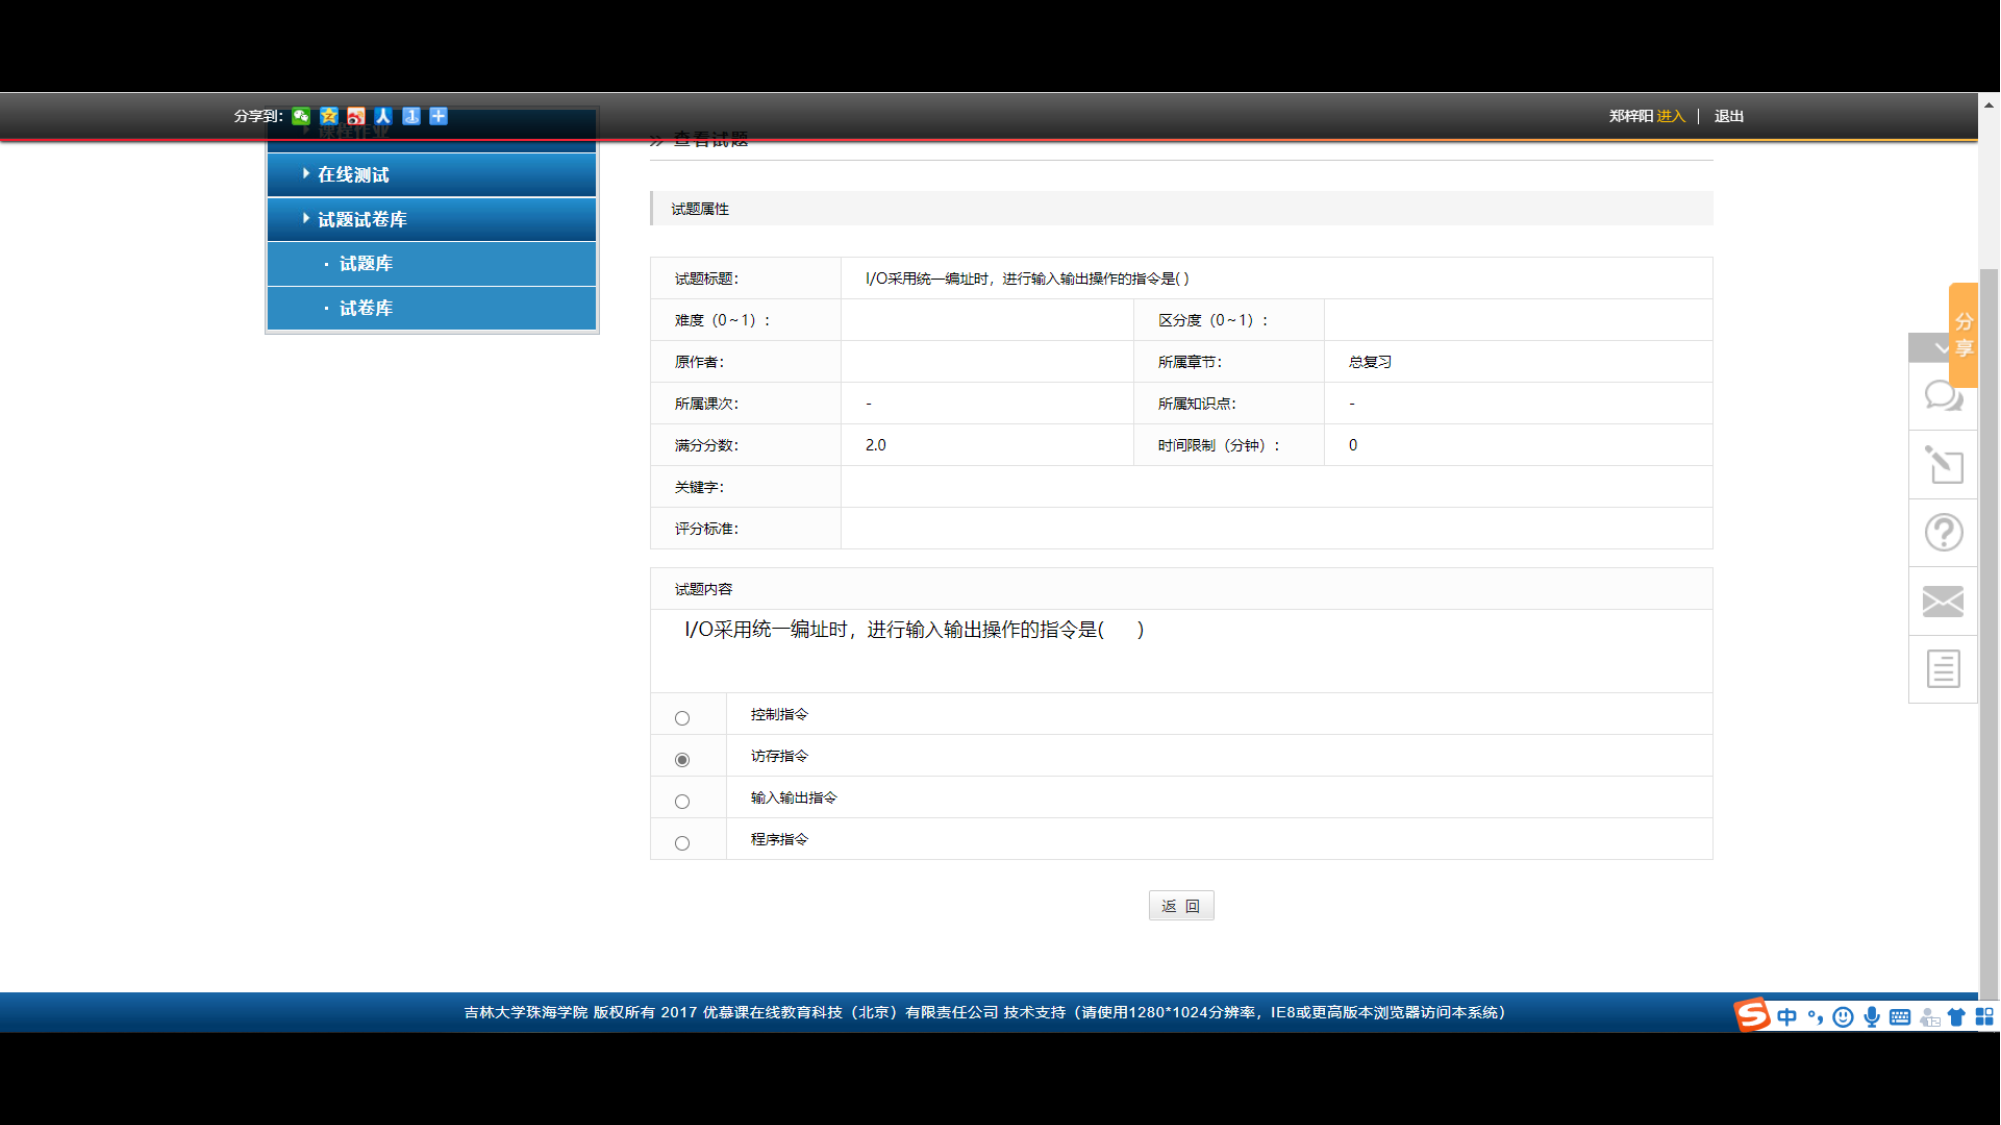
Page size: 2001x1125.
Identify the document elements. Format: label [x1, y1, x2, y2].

picture [0, 92, 2000, 1033]
